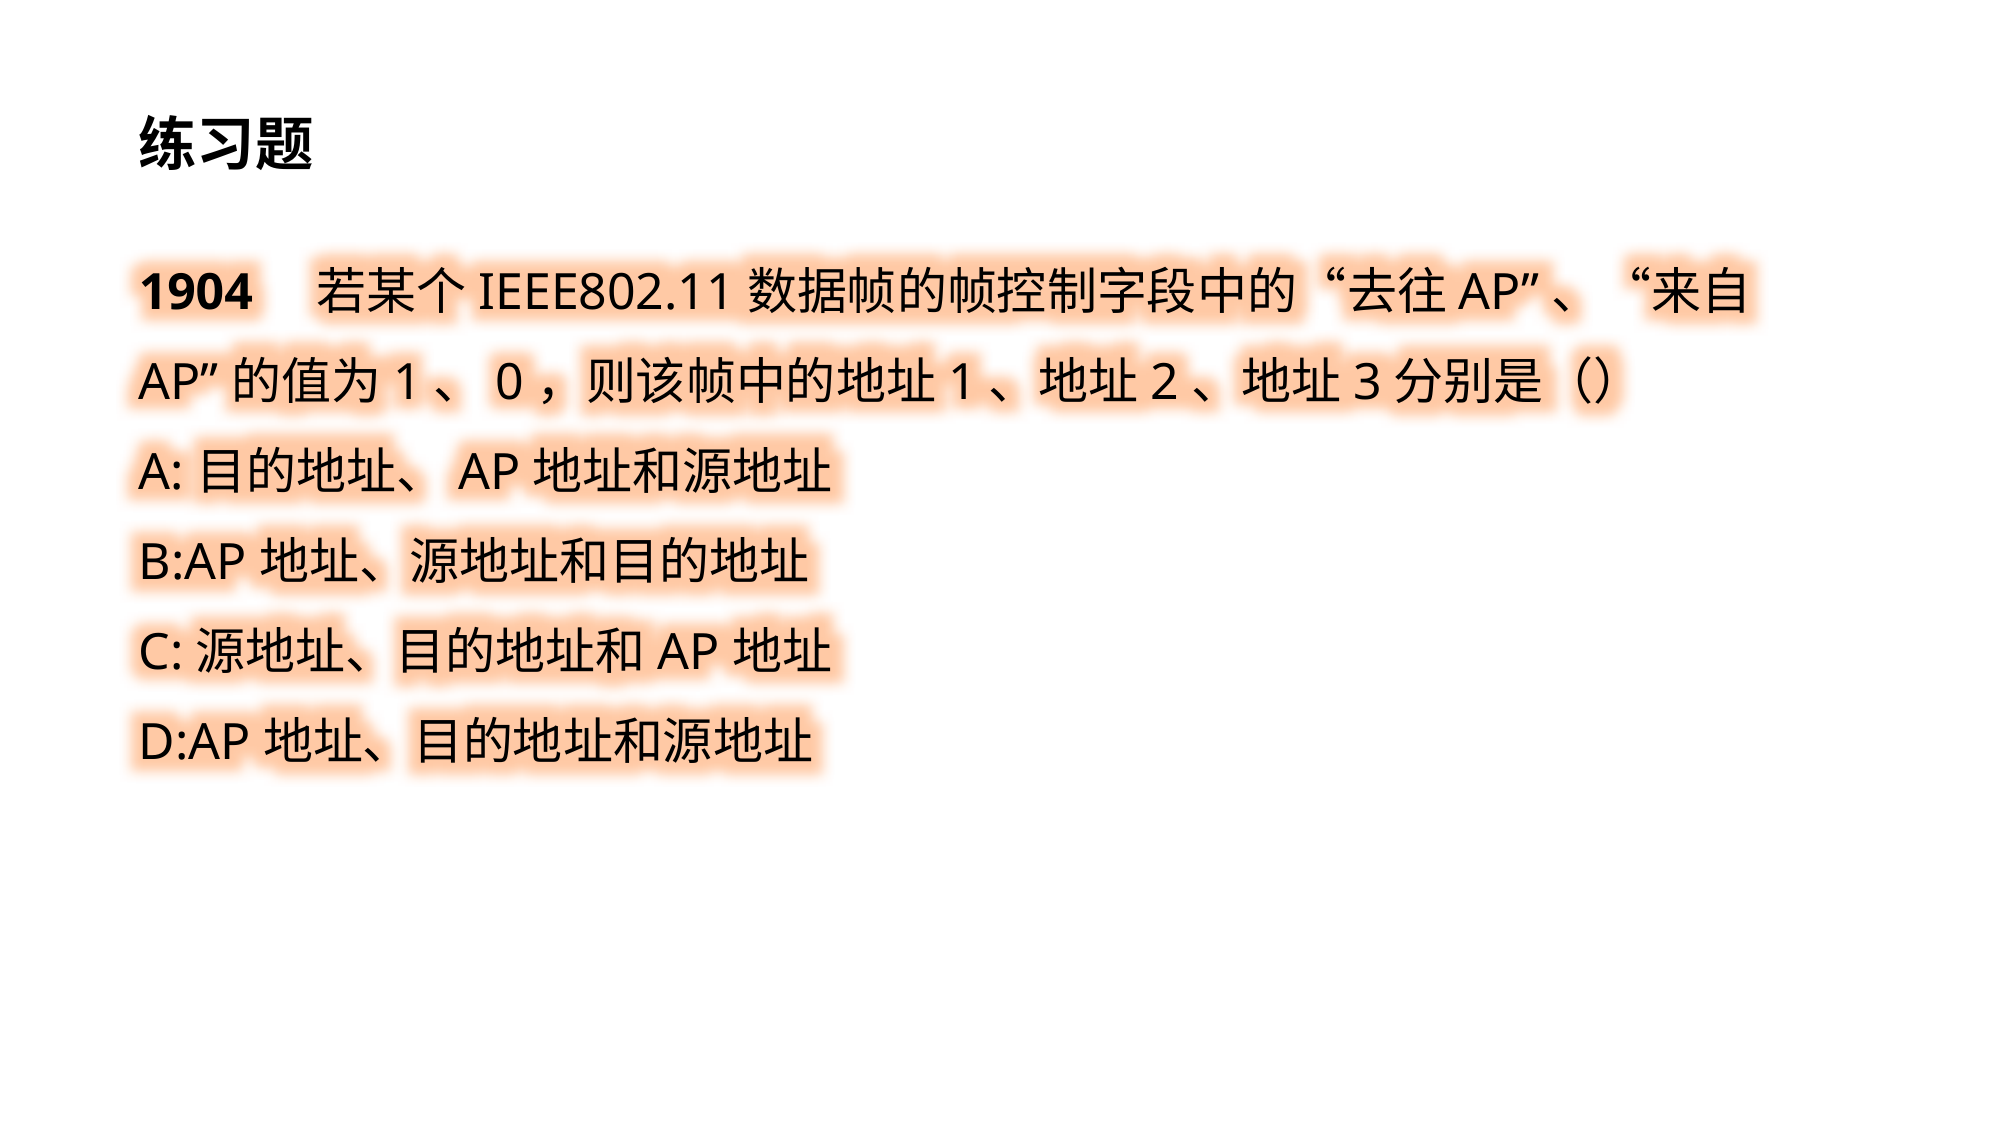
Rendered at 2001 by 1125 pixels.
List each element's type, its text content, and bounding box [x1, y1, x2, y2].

text_box 练习题 [120, 97, 1568, 187]
text_box 2 [113, 212, 1847, 1055]
text_box 1904 若某个IEEE802.11数据帧的帧控制字段中的“去往AP”、“来自AP”的值为1、0，则该帧中的地址1、地址2、地址3分别是（） A:目的地址、AP地址和源地址 B:AP地址、源地址和目的地址 C:源地址、目的地址和AP地址 D:AP地址、目的地址和源地址 [120, 219, 1839, 1047]
text_box [117, 216, 1843, 1051]
